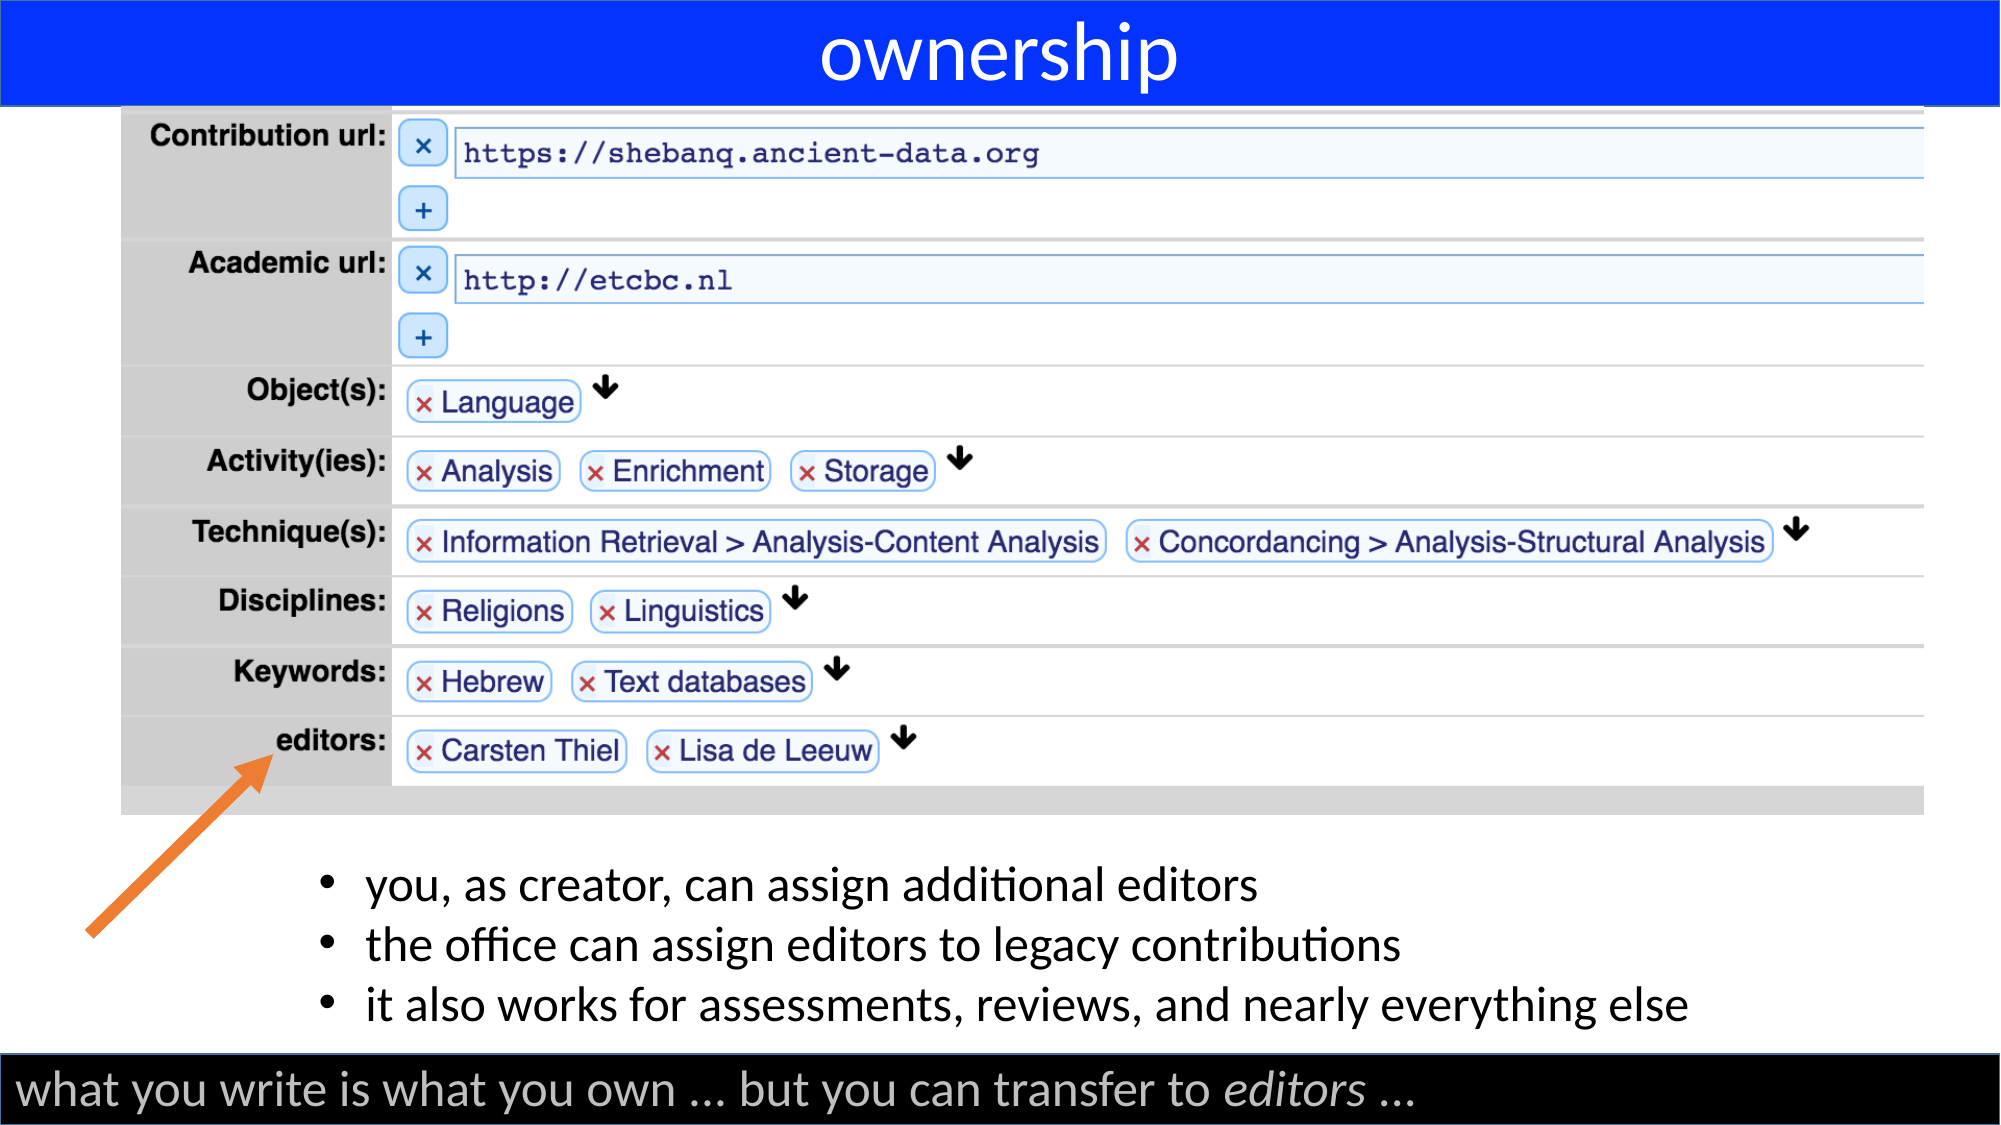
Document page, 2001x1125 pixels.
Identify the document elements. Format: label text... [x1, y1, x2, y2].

text_box you, as creator, can assign additional editors the office can assign editors to legacy contributions it also works for assessments, reviews, and nearly everything else [303, 844, 1812, 1039]
text_box what you write is what you own ... but you can transfer to editors ... [0, 1053, 2000, 1125]
title ownership [0, 0, 2000, 107]
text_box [89, 754, 274, 935]
picture [121, 106, 1924, 815]
